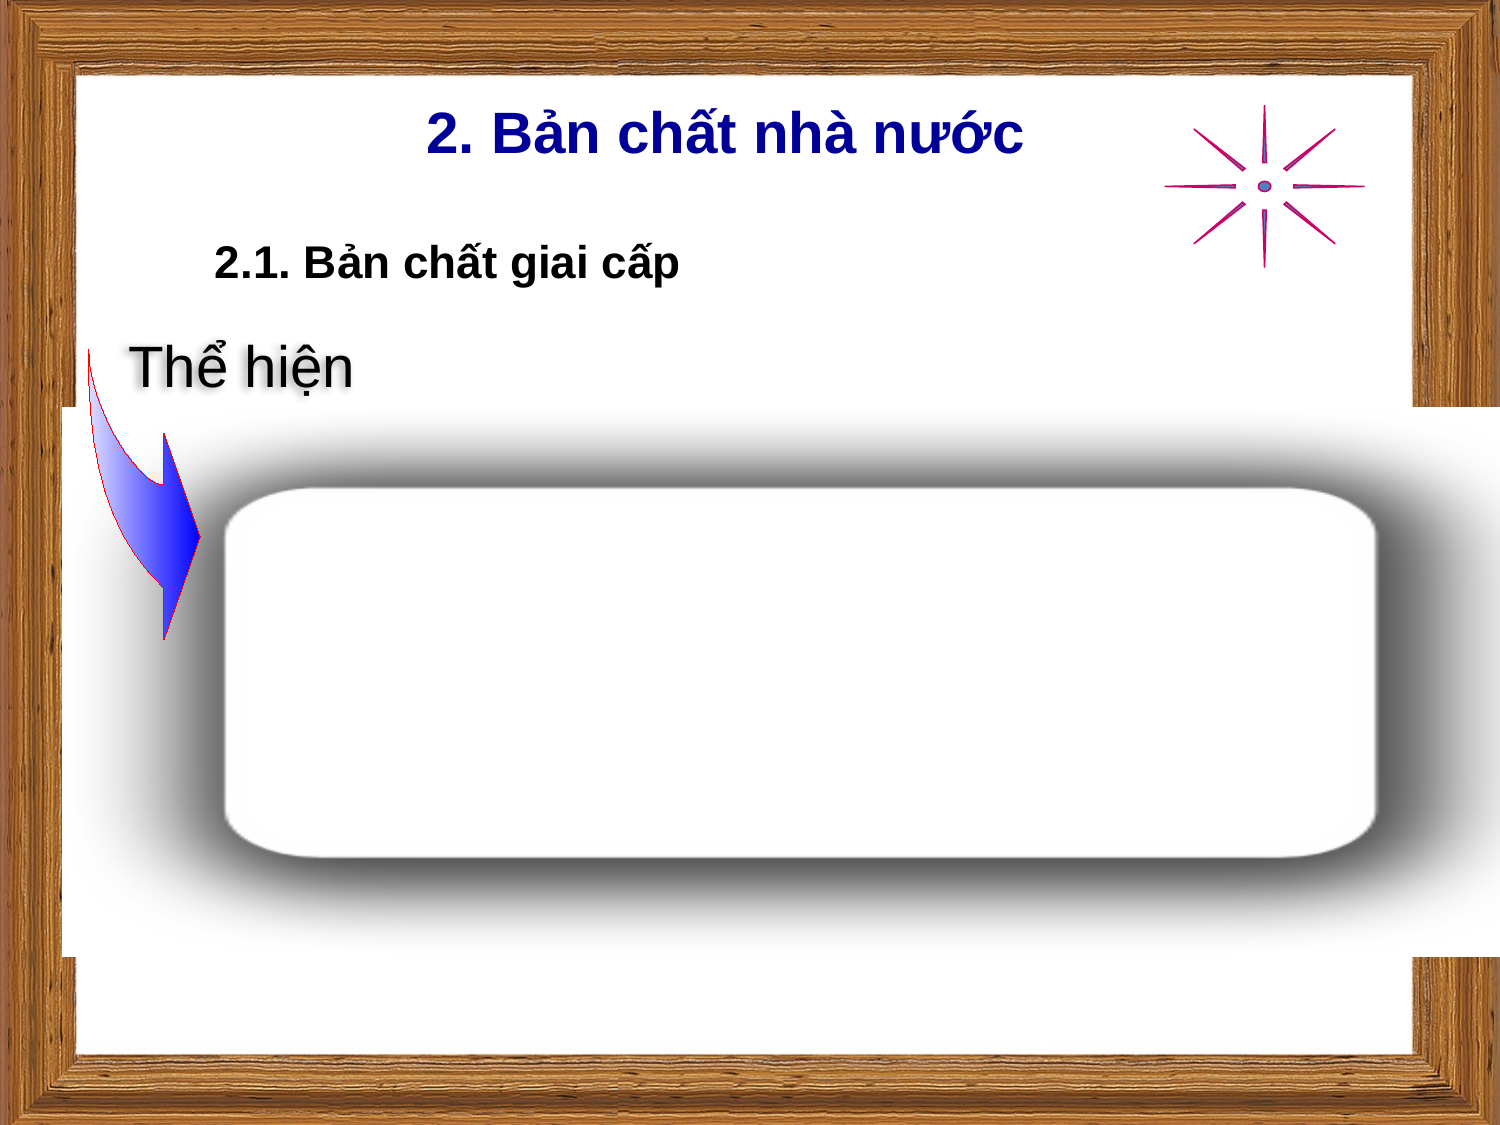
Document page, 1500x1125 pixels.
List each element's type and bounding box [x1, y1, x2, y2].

text_box [62, 87, 1500, 958]
picture [0, 0, 1500, 1125]
